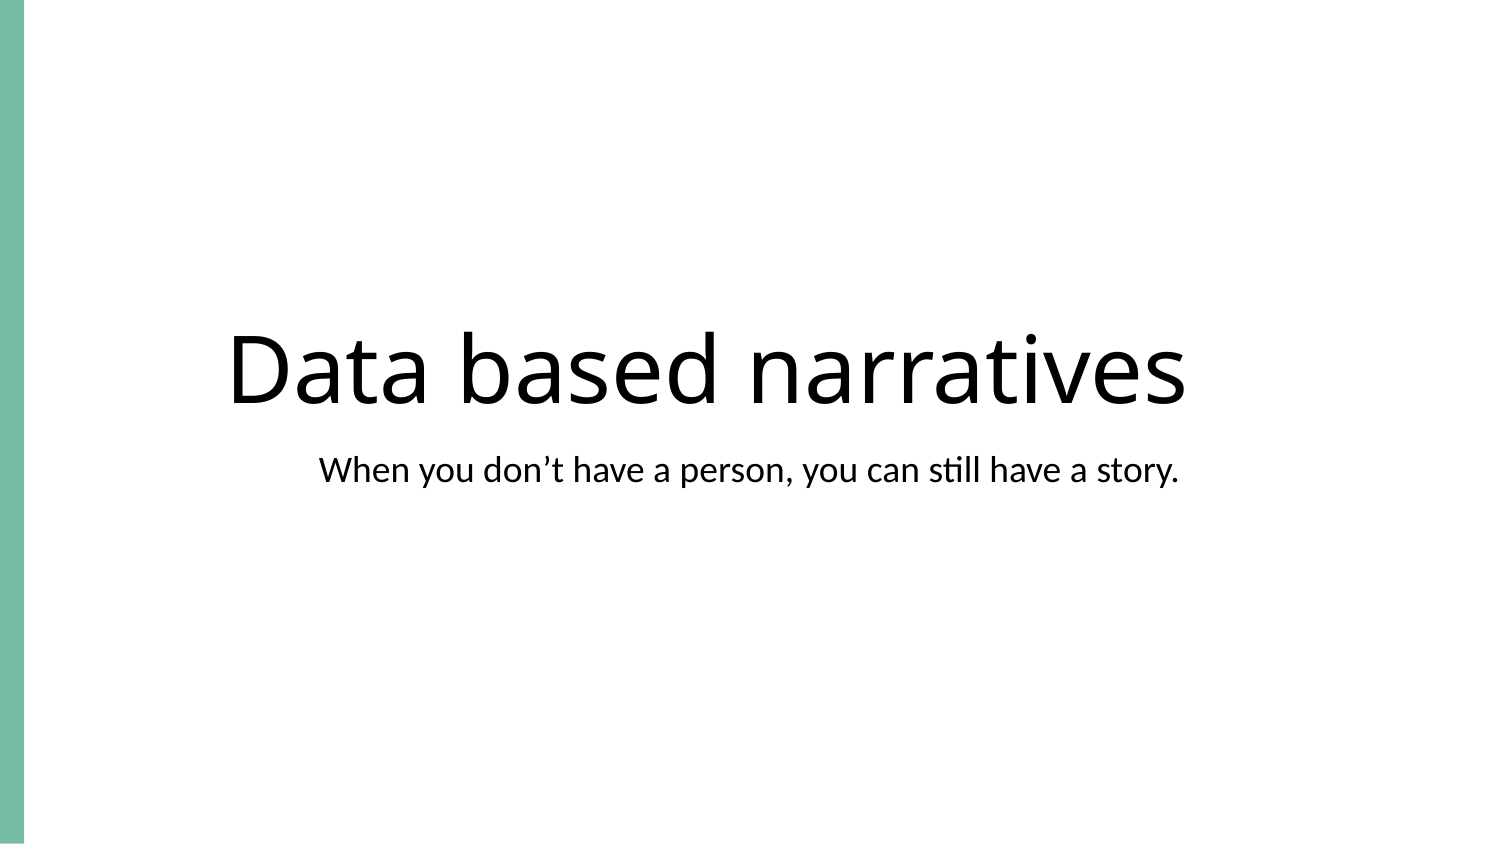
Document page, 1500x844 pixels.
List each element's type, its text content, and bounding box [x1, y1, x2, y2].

subtitle When you don’t have a person, you can still have a story. [187, 443, 1313, 647]
title Data based narratives [187, 138, 1313, 432]
